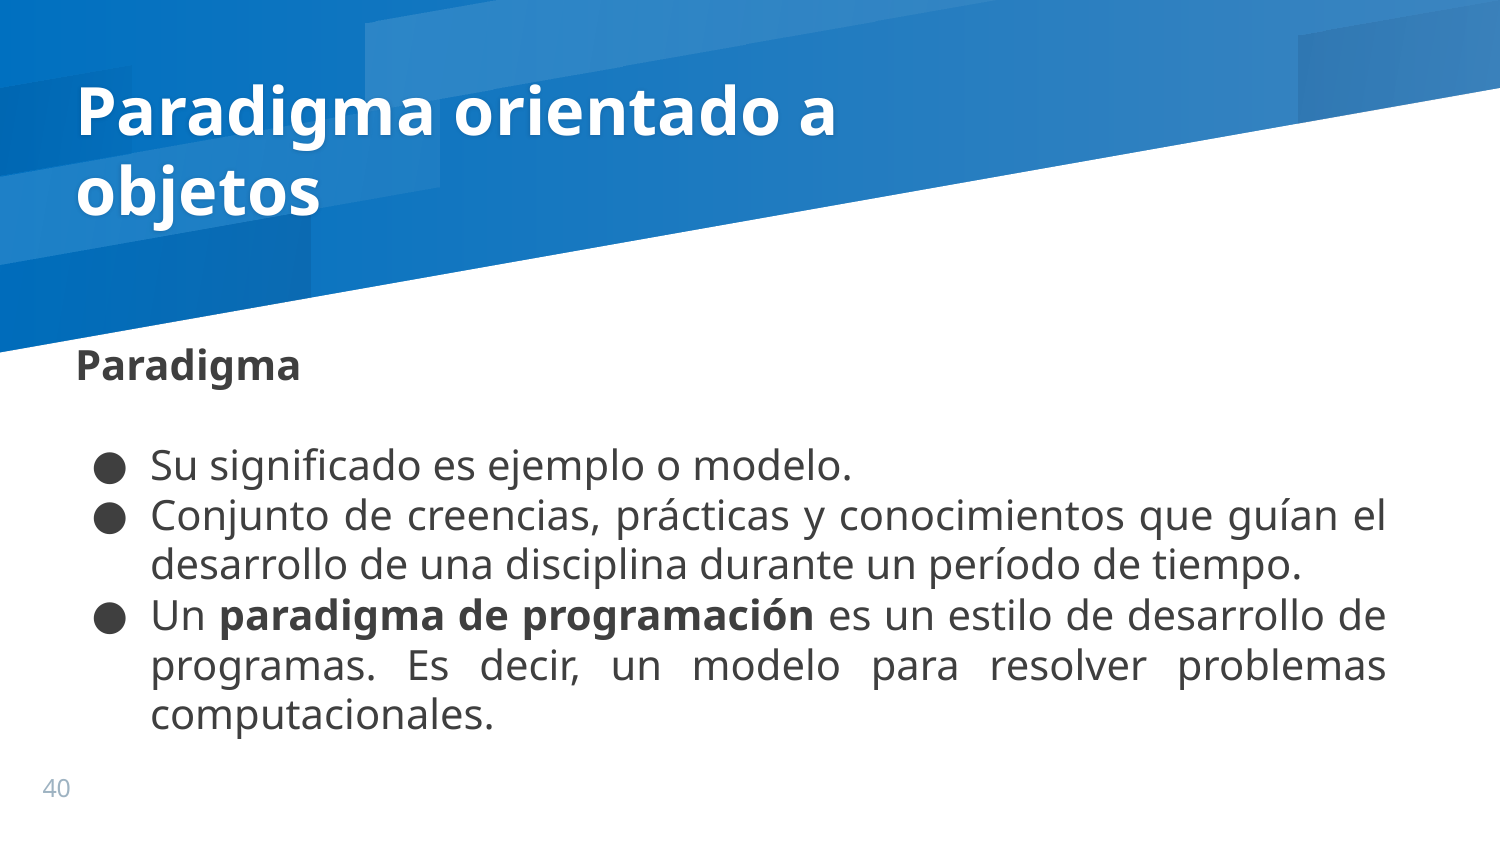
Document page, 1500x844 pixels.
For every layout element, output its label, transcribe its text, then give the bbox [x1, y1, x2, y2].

slide_number 40 [42, 766, 122, 807]
list Paradigma Su significado es ejemplo o modelo. Conjunto de creencias, prácticas y conocimientos que guían el desarrollo de una disciplina durante un período de tiempo. Un paradigma de programación es un estilo de desarrollo de programas. Es decir, un modelo para resolver problemas computacionales. [75, 338, 1388, 792]
title Paradigma orientado a objetos [75, 0, 975, 298]
